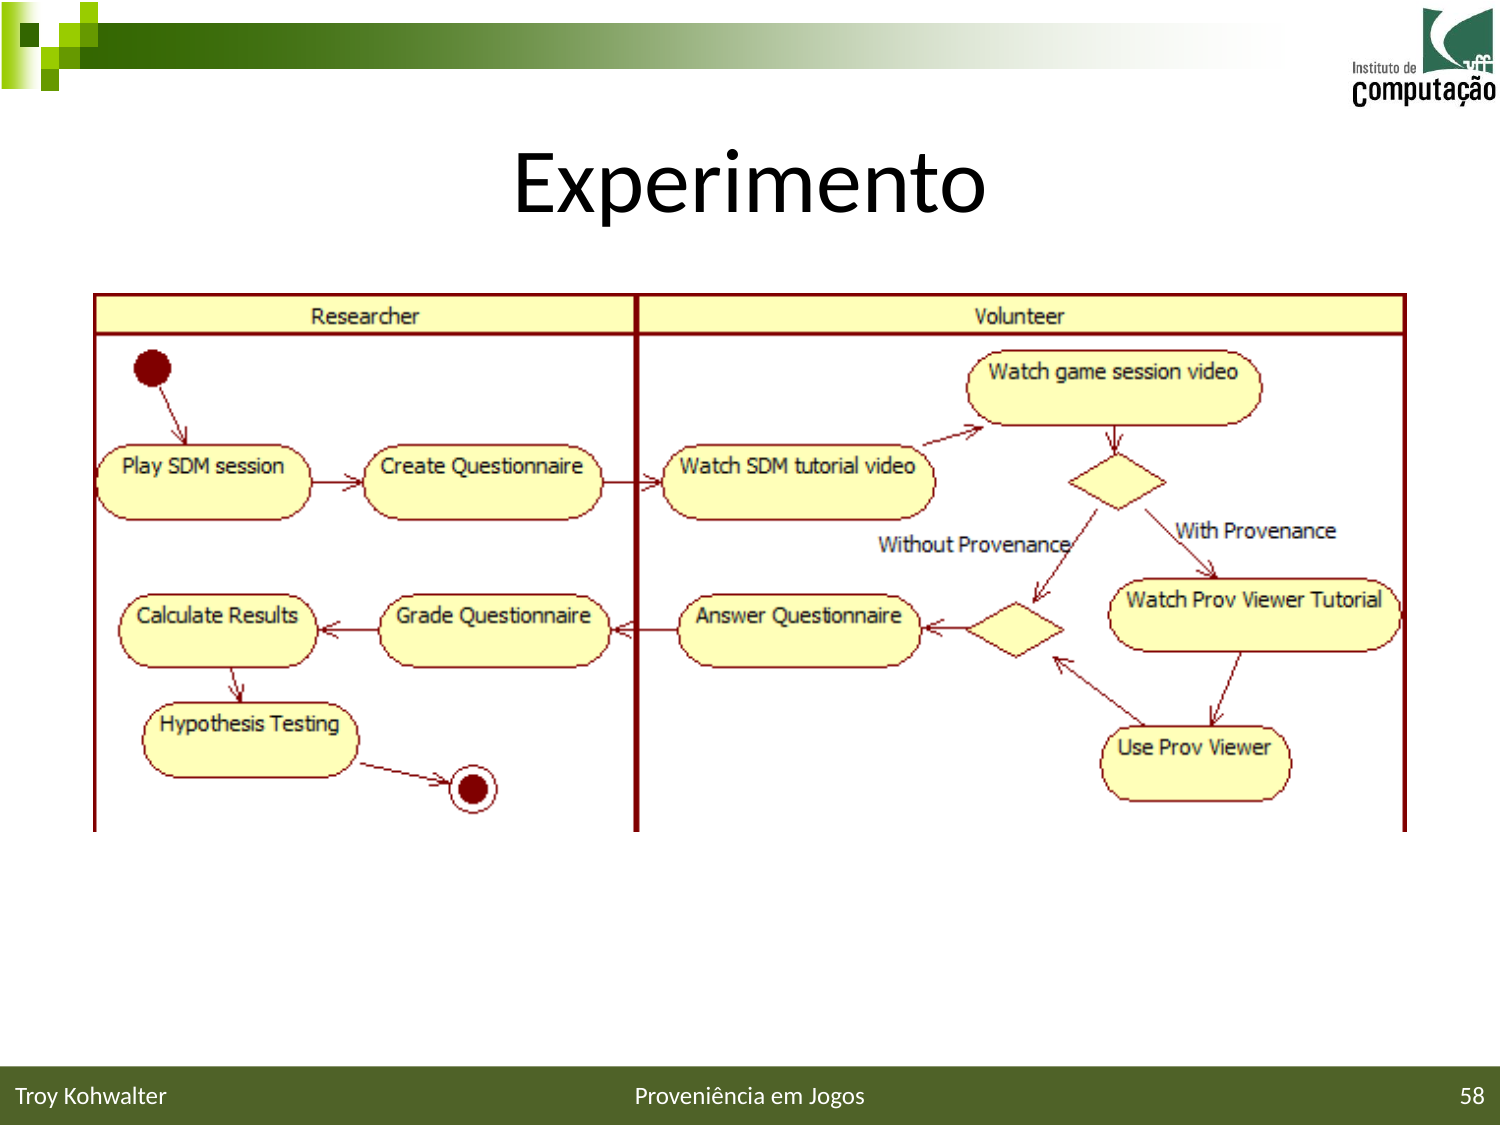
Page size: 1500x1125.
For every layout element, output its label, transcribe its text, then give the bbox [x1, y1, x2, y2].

slide_number 58 [1149, 1065, 1500, 1125]
footer Proveniência em Jogos [512, 1065, 988, 1125]
slide_number Troy Kohwalter [0, 1065, 350, 1125]
picture [93, 293, 1407, 832]
title Experimento [75, 82, 1425, 270]
